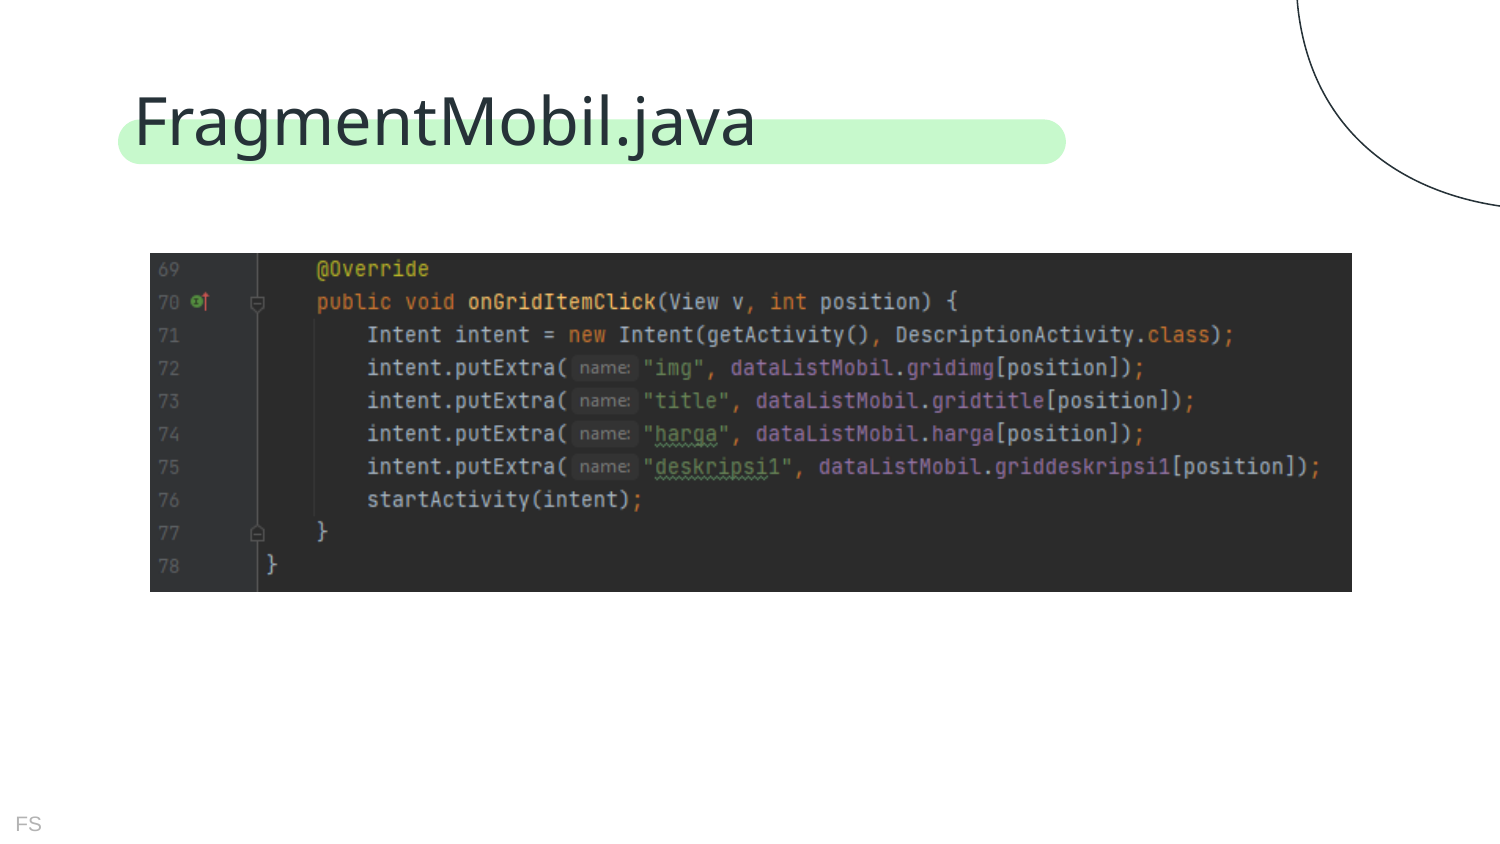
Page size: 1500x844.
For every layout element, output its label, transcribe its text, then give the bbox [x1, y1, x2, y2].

text_box FS [0, 802, 60, 843]
title FragmentMobil.java [118, 64, 1382, 165]
picture [149, 253, 1352, 592]
